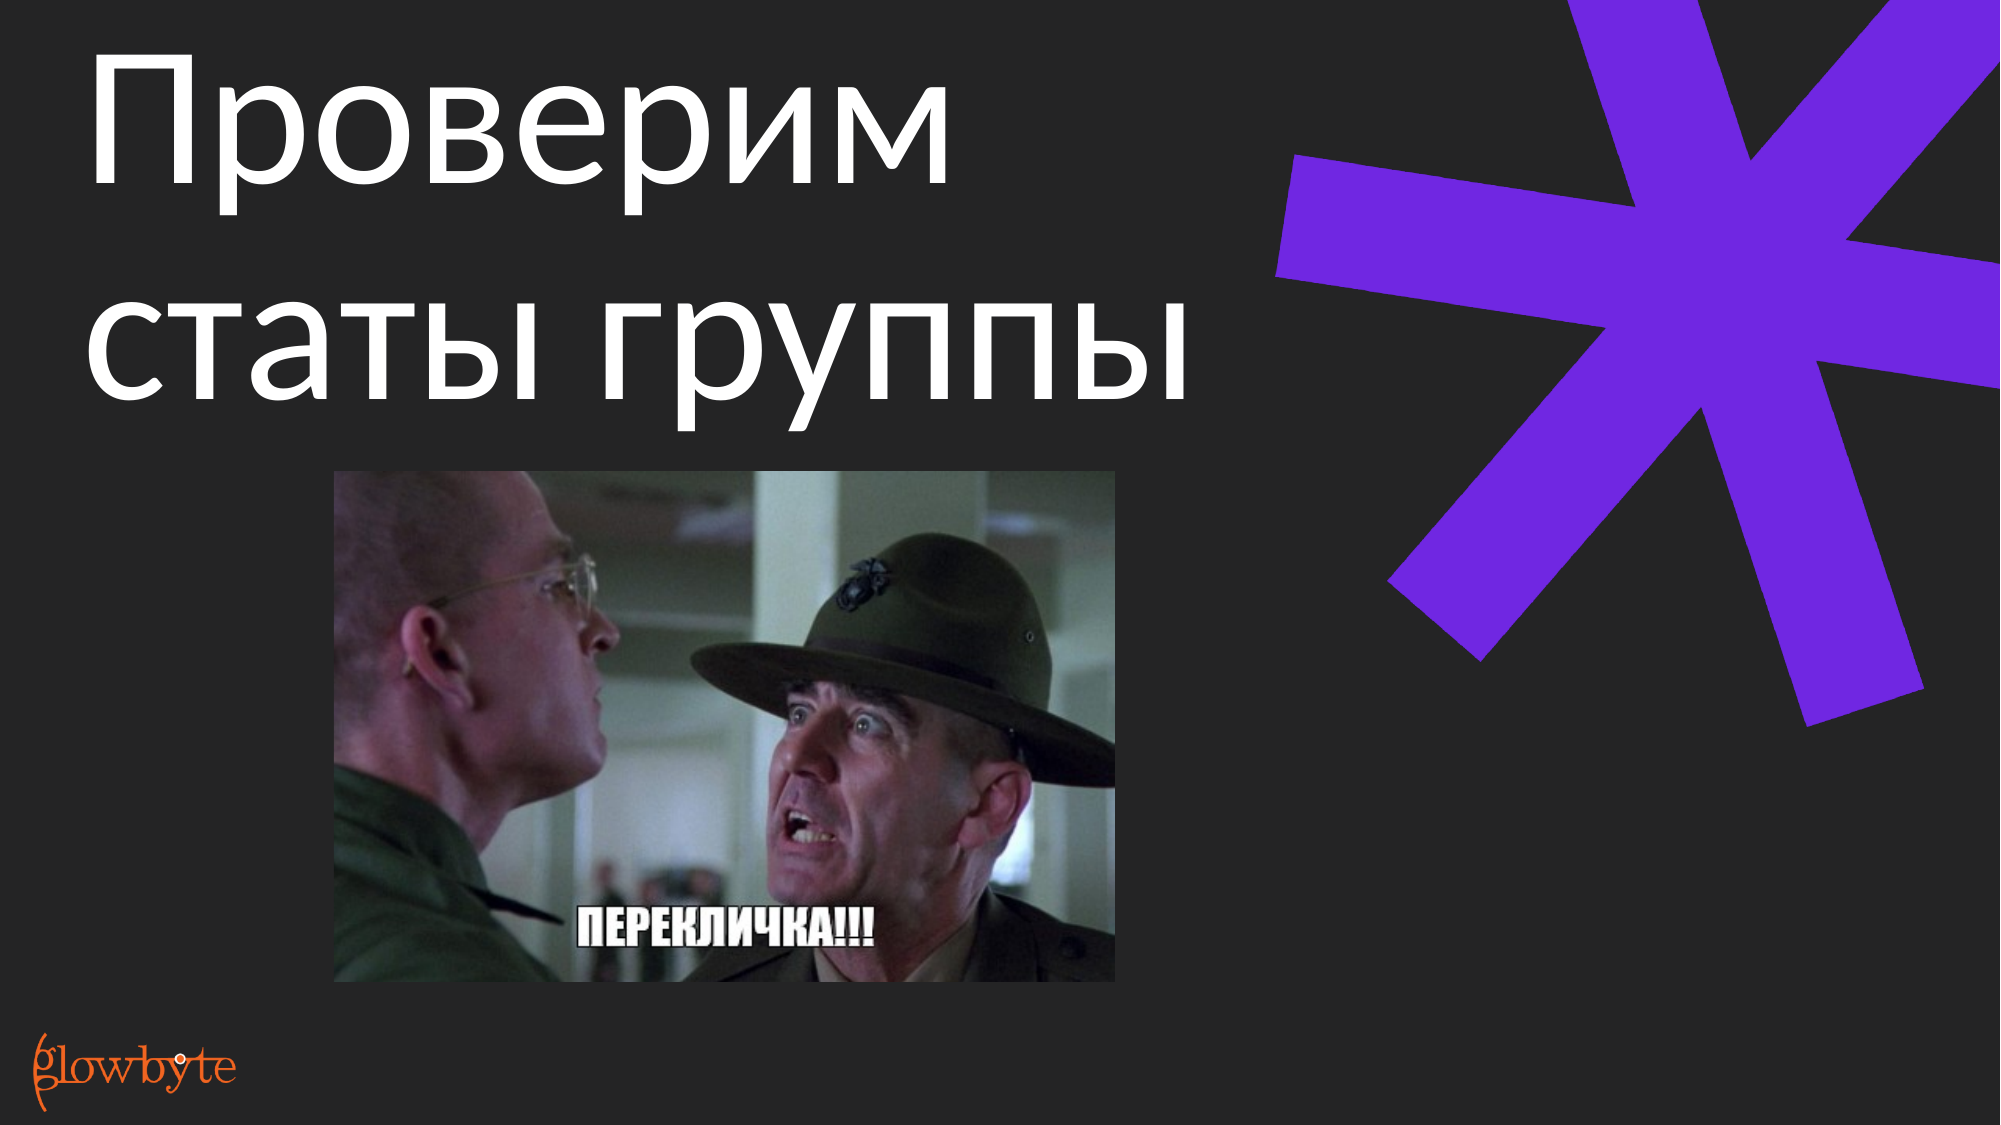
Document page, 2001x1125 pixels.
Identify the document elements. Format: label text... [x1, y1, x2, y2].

picture [33, 1032, 236, 1112]
picture [333, 471, 1115, 982]
text_box Проверим статы группы [82, 3, 1275, 558]
picture [1275, 0, 2000, 727]
